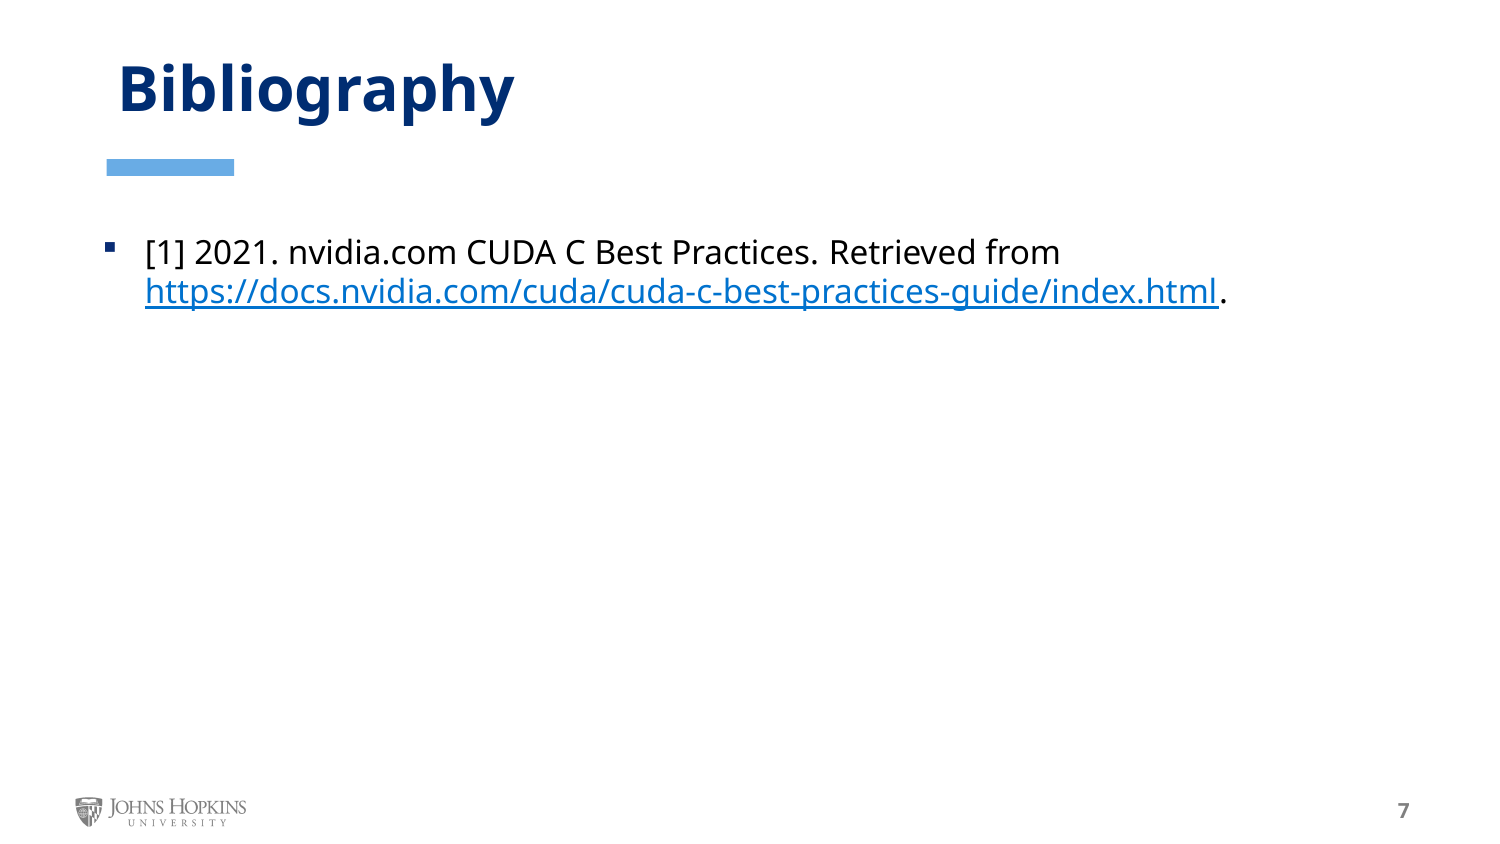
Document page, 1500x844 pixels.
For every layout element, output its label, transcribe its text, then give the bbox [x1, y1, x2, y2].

list [1] 2021. nvidia.com CUDA C Best Practices. Retrieved from https://docs.nvidia.com/cuda/cuda-c-best-practices-guide/index.html. [87, 228, 1414, 733]
title Bibliography [103, 45, 1397, 208]
